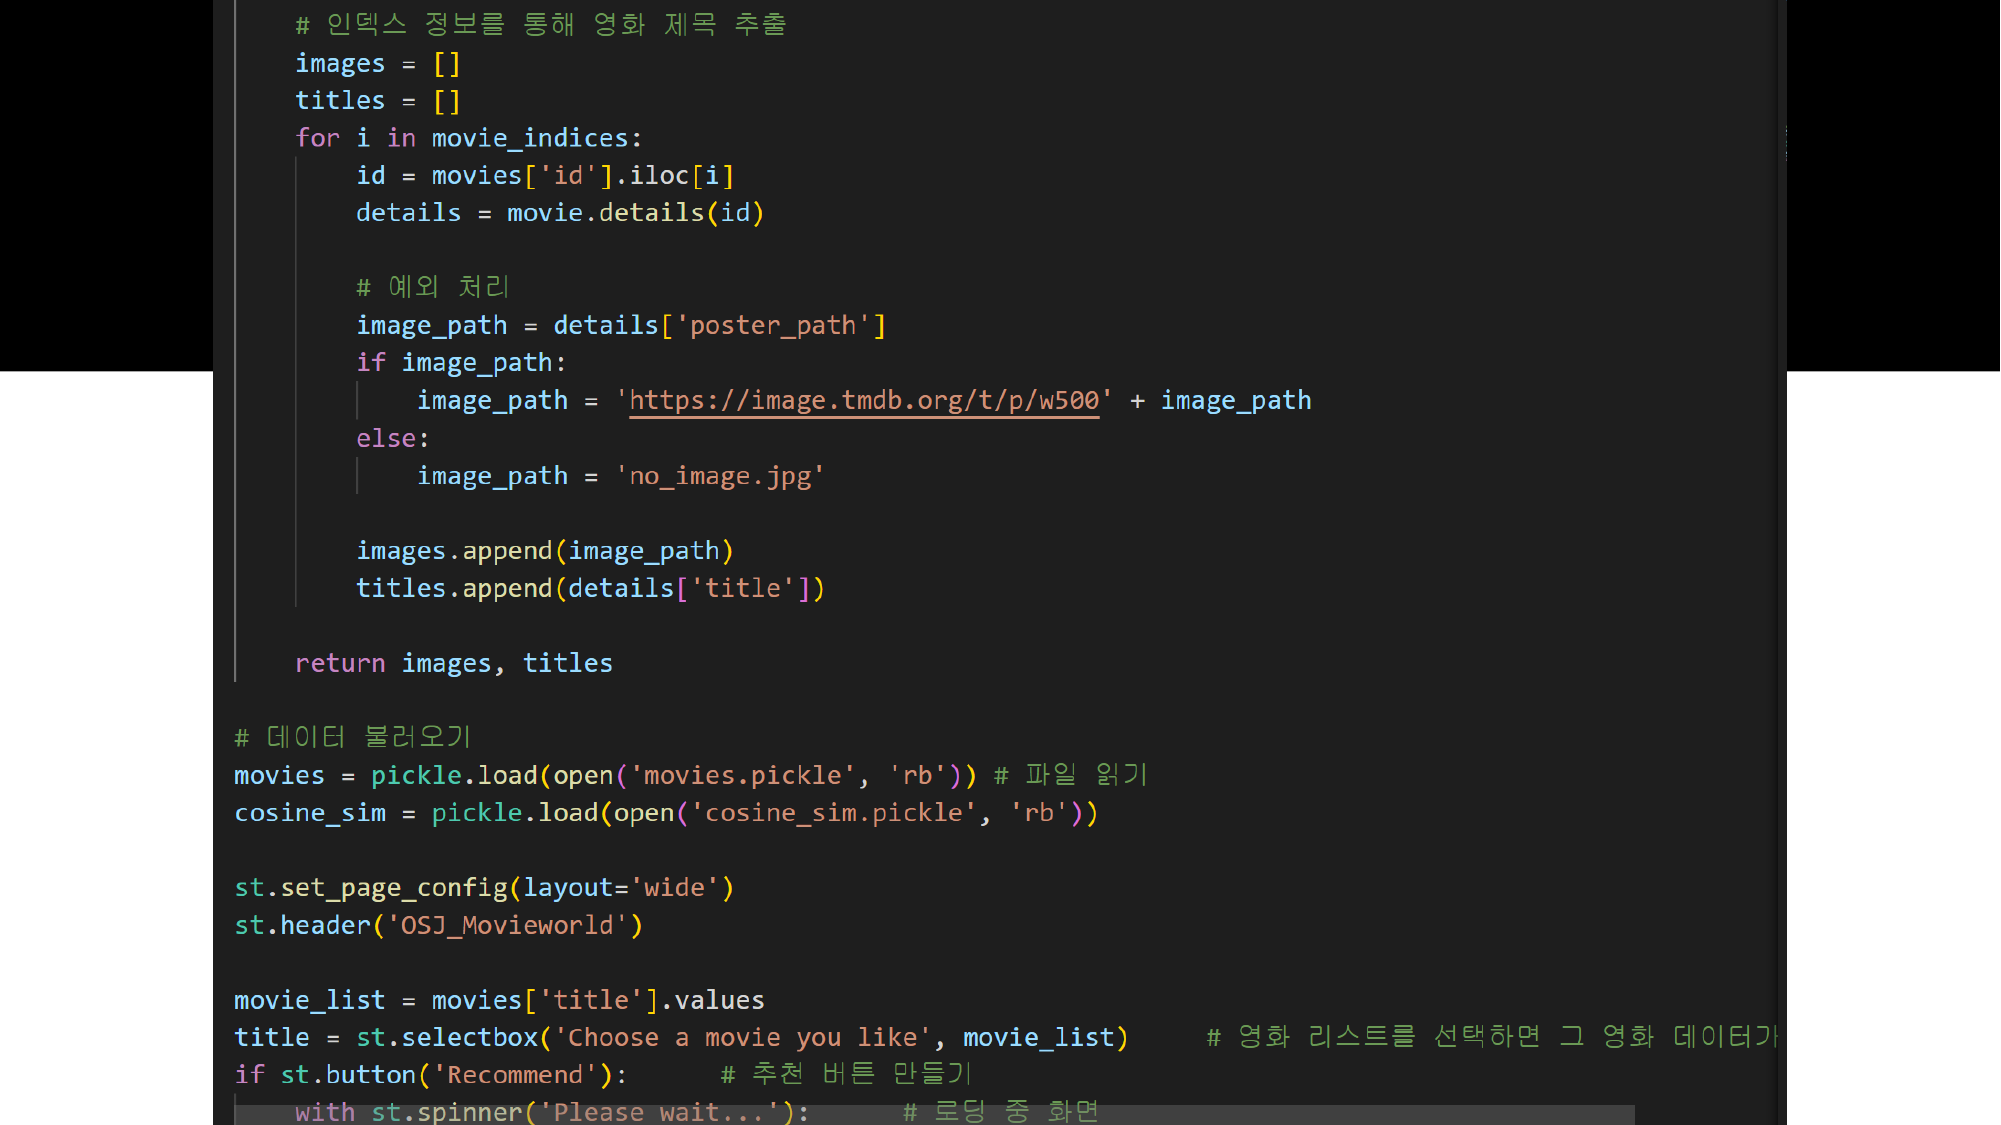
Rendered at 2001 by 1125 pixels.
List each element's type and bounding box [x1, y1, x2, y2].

picture [213, 0, 1787, 1125]
